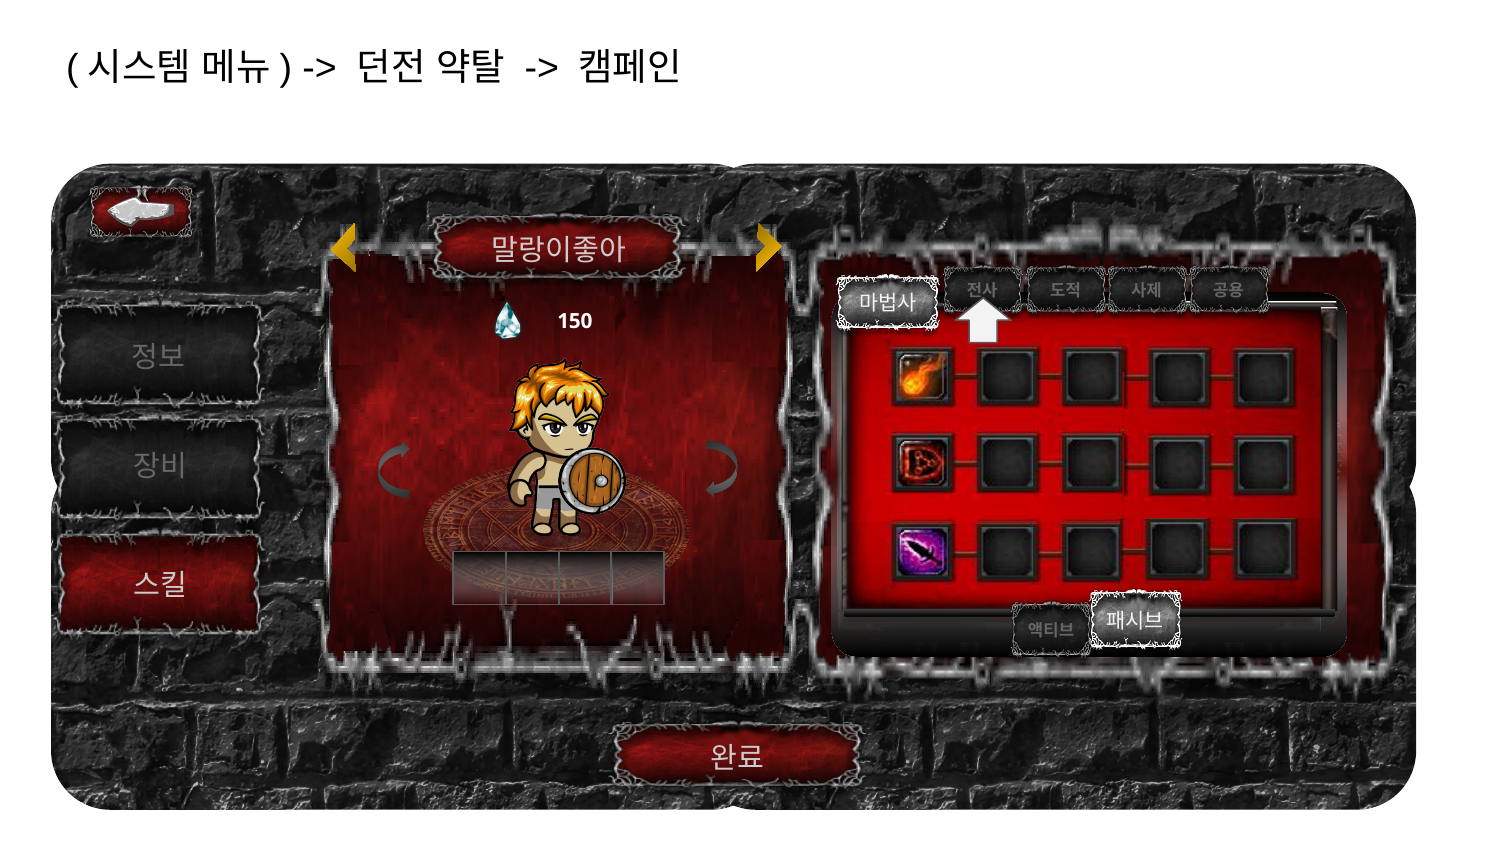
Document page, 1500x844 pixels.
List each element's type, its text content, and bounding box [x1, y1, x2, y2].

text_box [598, 714, 877, 797]
title (시스템 메뉴) -> 던전 약탈 -> 캠페인 [51, 27, 1449, 122]
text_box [452, 551, 665, 605]
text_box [1191, 292, 1347, 657]
picture [492, 297, 524, 343]
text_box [841, 301, 1338, 617]
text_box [1084, 583, 1186, 657]
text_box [831, 344, 995, 657]
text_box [1000, 595, 1087, 665]
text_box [44, 163, 1430, 811]
picture [831, 260, 1273, 337]
